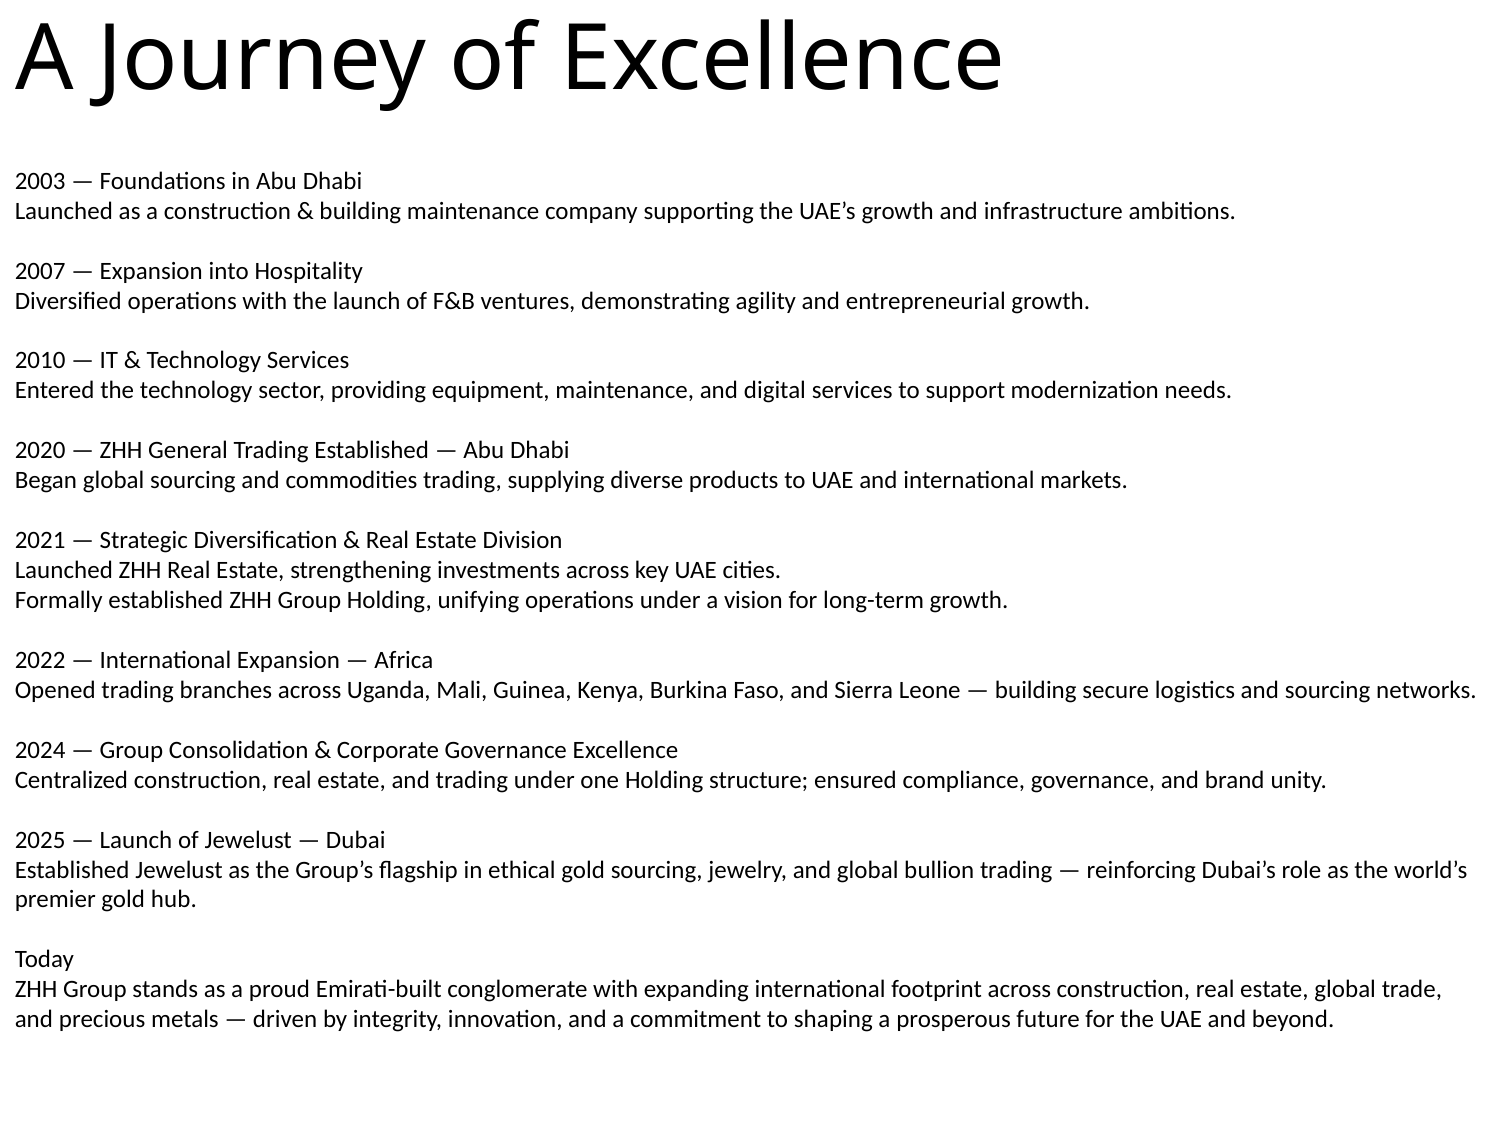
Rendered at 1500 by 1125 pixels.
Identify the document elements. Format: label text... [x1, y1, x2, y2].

text_box 2003 — Foundations in Abu Dhabi Launched as a construction & building maintenance company supporting the UAE’s growth and infrastructure ambitions. 2007 — Expansion into Hospitality Diversified operations with the launch of F&B ventures, demonstrating agility and entrepreneurial growth. 2010 — IT & Technology Services Entered the technology sector, providing equipment, maintenance, and digital services to support modernization needs. 2020 — ZHH General Trading Established — Abu Dhabi Began global sourcing and commodities trading, supplying diverse products to UAE and international markets. 2021 — Strategic Diversification & Real Estate Division Launched ZHH Real Estate, strengthening investments across key UAE cities. Formally established ZHH Group Holding, unifying operations under a vision for long-term growth. 2022 — International Expansion — Africa Opened trading branches across Uganda, Mali, Guinea, Kenya, Burkina Faso, and Sierra Leone — building secure logistics and sourcing networks. 2024 — Group Consolidation & Corporate Governance Excellence Centralized construction, real estate, and trading under one Holding structure; ensured compliance, governance, and brand unity. 2025 — Launch of Jewelust — Dubai Established Jewelust as the Group’s flagship in ethical gold sourcing, jewelry, and global bullion trading — reinforcing Dubai’s role as the world’s premier gold hub. Today ZHH Group stands as a proud Emirati-built conglomerate with expanding international footprint across construction, real estate, global trade, and precious metals — driven by integrity, innovation, and a commitment to shaping a prosperous future for the UAE and beyond. [0, 157, 1500, 1041]
title A Journey of Excellence [0, 0, 1294, 120]
